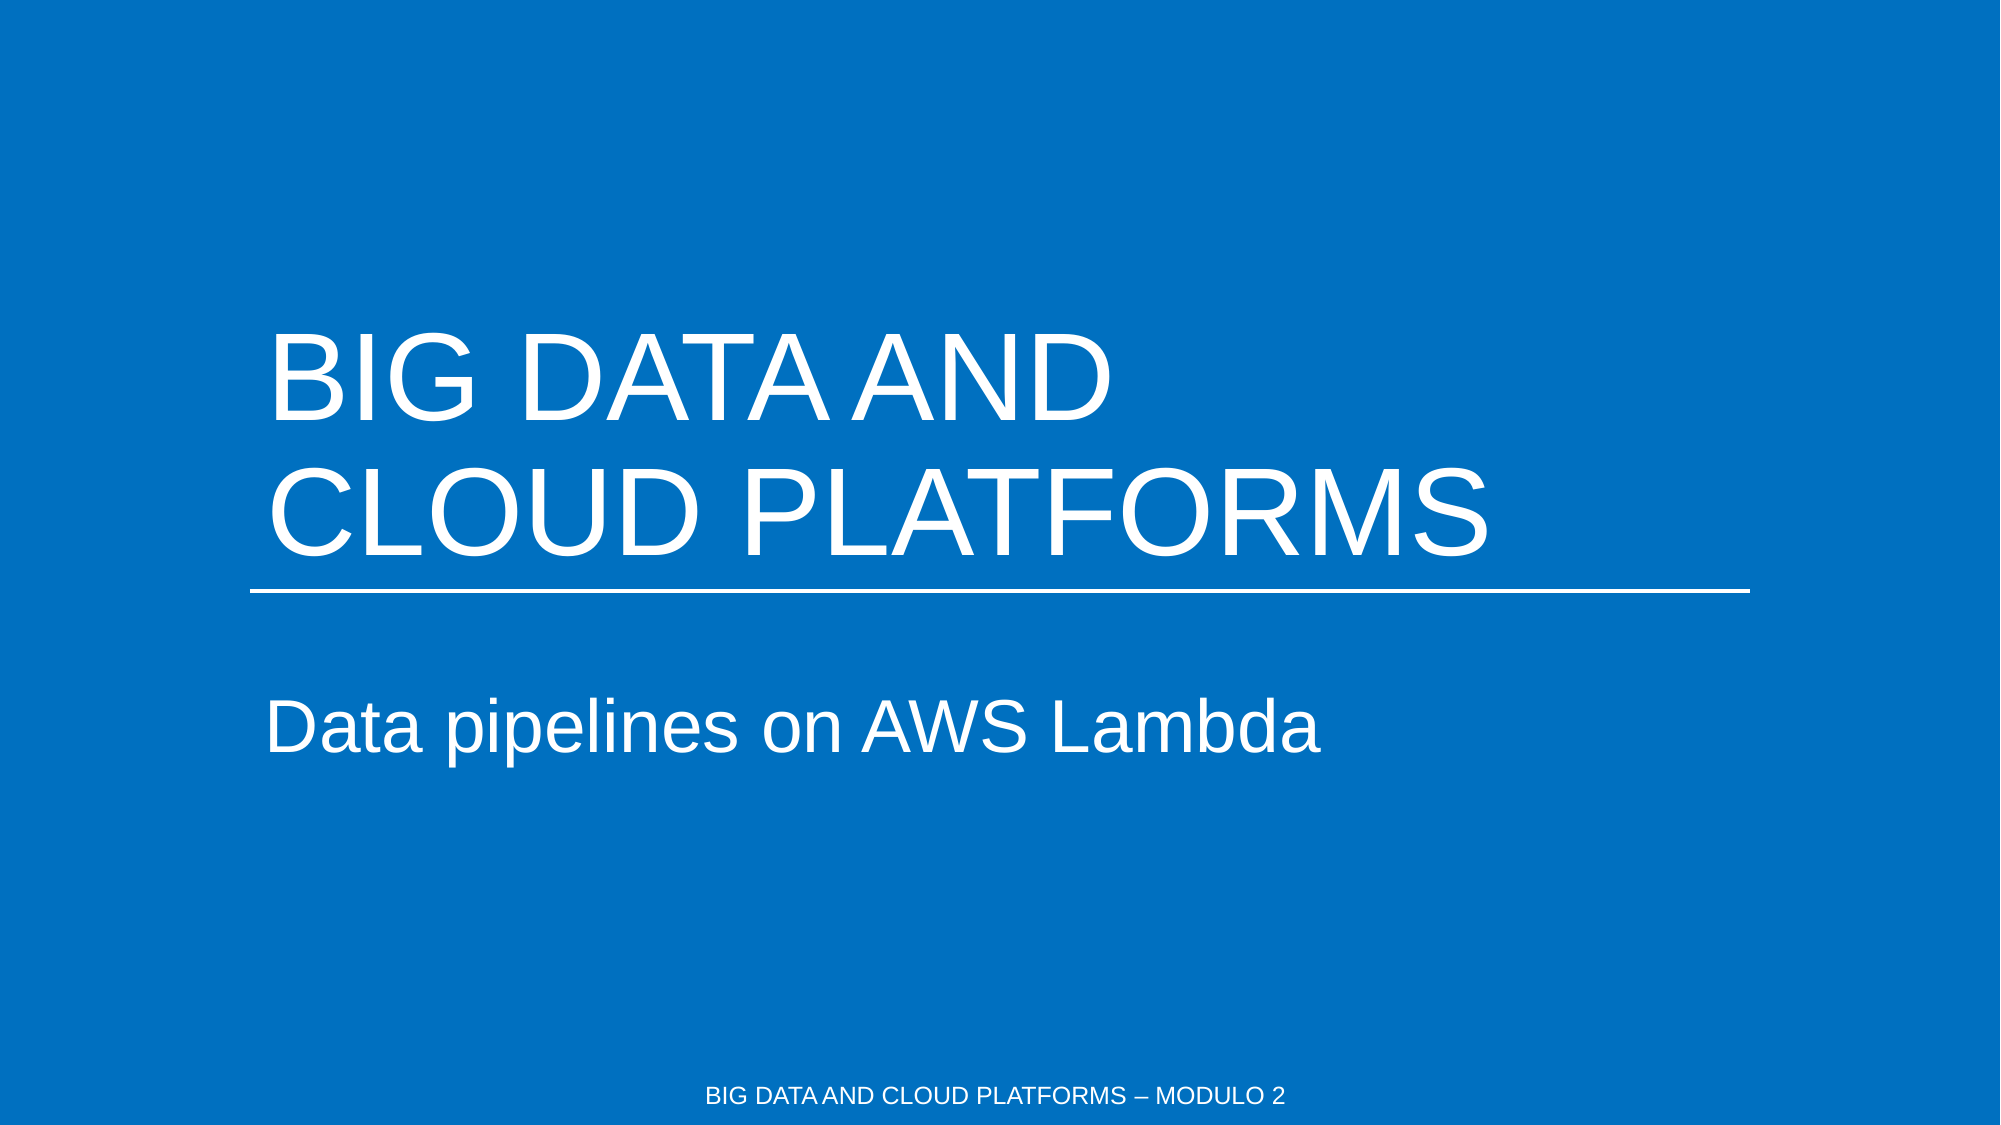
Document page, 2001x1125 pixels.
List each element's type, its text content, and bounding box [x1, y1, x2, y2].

title BIG DATA AND CLOUD PLATFORMS [251, 198, 1752, 590]
subtitle Data pipelines on AWS Lambda [249, 592, 1750, 865]
